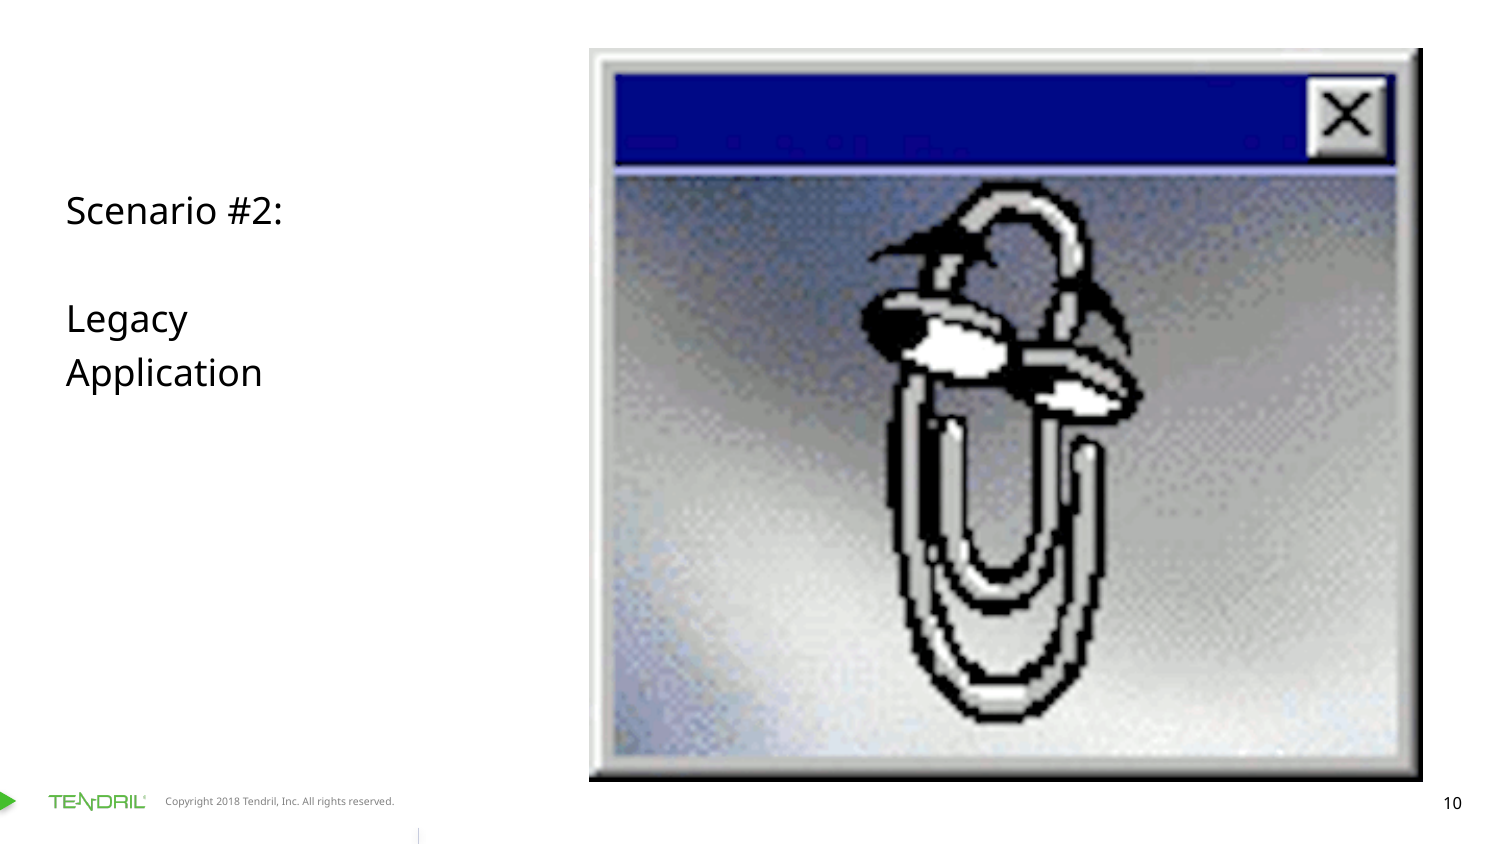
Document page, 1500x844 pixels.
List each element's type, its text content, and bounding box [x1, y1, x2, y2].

picture [589, 48, 1424, 783]
list Scenario #2: Legacy Application [50, 178, 380, 643]
slide_number 10 [1423, 782, 1483, 827]
